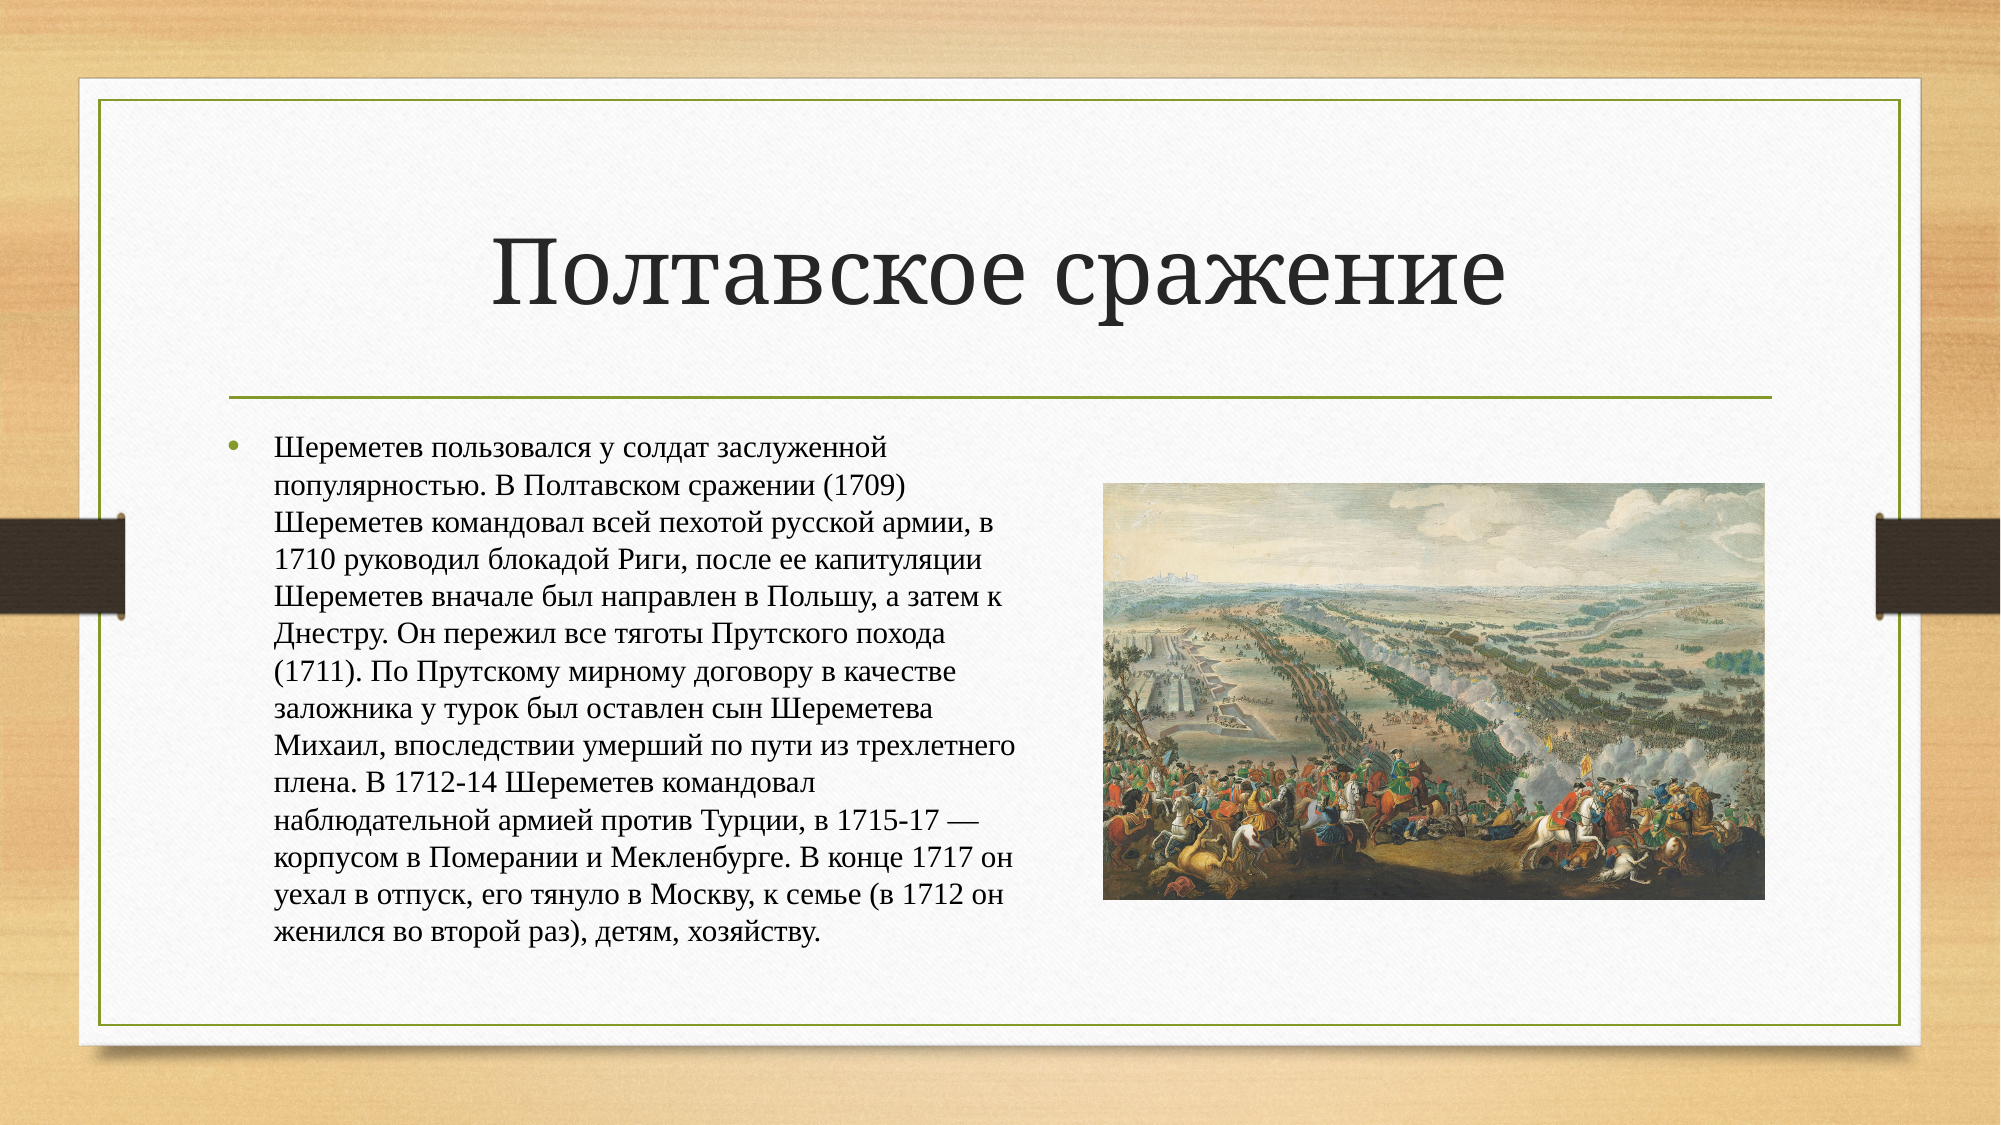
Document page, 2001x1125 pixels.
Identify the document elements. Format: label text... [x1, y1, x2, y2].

list Шереметев пользовался у солдат заслуженной популярностью. В Полтавском сражении (1709) Шереметев командовал всей пехотой русской армии, в 1710 руководил блокадой Риги, после ее капитуляции Шереметев вначале был направлен в Польшу, а затем к Днестру. Он пережил все тяготы Прутского похода (1711). По Прутскому мирному договору в качестве заложника у турок был оставлен сын Шереметева Михаил, впоследствии умерший по пути из трехлетнего плена. В 1712-14 Шереметев командовал наблюдательной армией против Турции, в 1715-17 — корпусом в Померании и Мекленбурге. В конце 1717 он уехал в отпуск, его тянуло в Москву, к семье (в 1712 он женился во второй раз), детям, хозяйству. [212, 419, 1033, 964]
picture [0, 0, 2001, 1125]
title Полтавское сражение [212, 161, 1788, 375]
